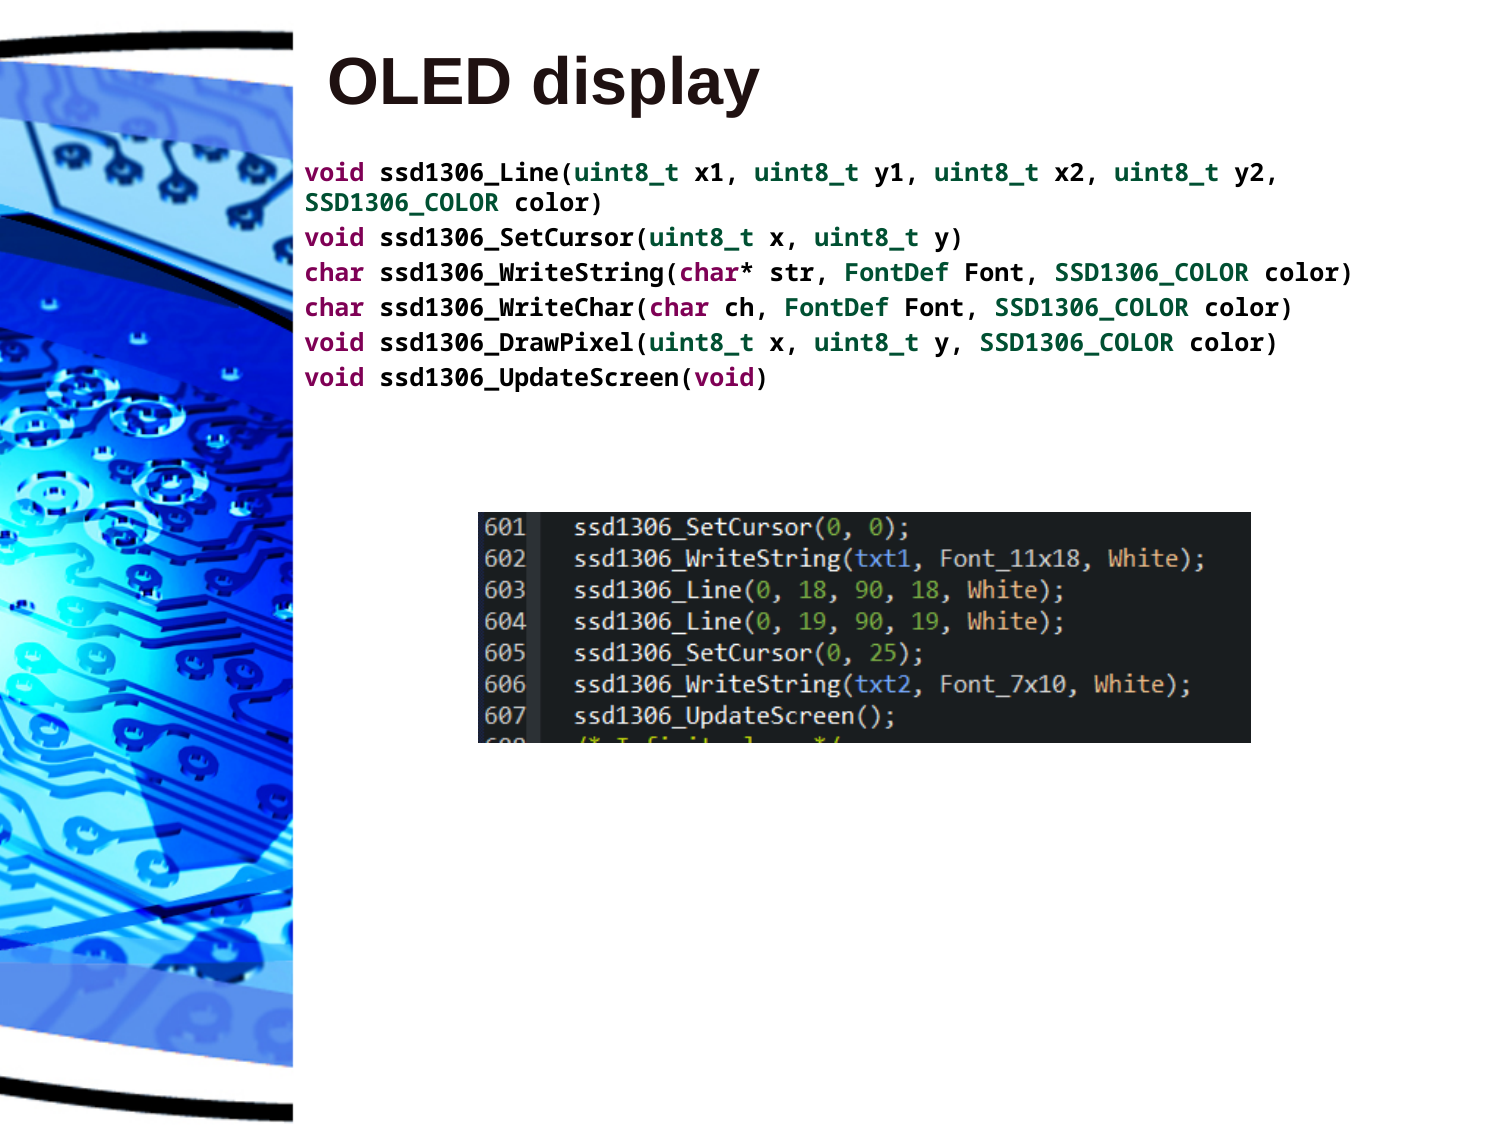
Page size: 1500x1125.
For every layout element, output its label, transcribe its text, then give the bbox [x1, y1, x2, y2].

picture [477, 512, 1251, 743]
picture [0, 0, 1500, 1125]
title OLED display [312, 18, 1471, 138]
picture [0, 441, 14, 453]
list void ssd1306_Line(uint8_t x1, uint8_t y1, uint8_t x2, uint8_t y2, SSD1306_COLOR color) void ssd1306_SetCursor(uint8_t x, uint8_t y) char ssd1306_WriteString(char* str, FontDef Font, SSD1306_COLOR color) char ssd1306_WriteChar(char ch, FontDef Font, SSD1306_COLOR color) void ssd1306_DrawPixel(uint8_t x, uint8_t y, SSD1306_COLOR color) void ssd1306_UpdateScreen(void) [289, 148, 1500, 1107]
